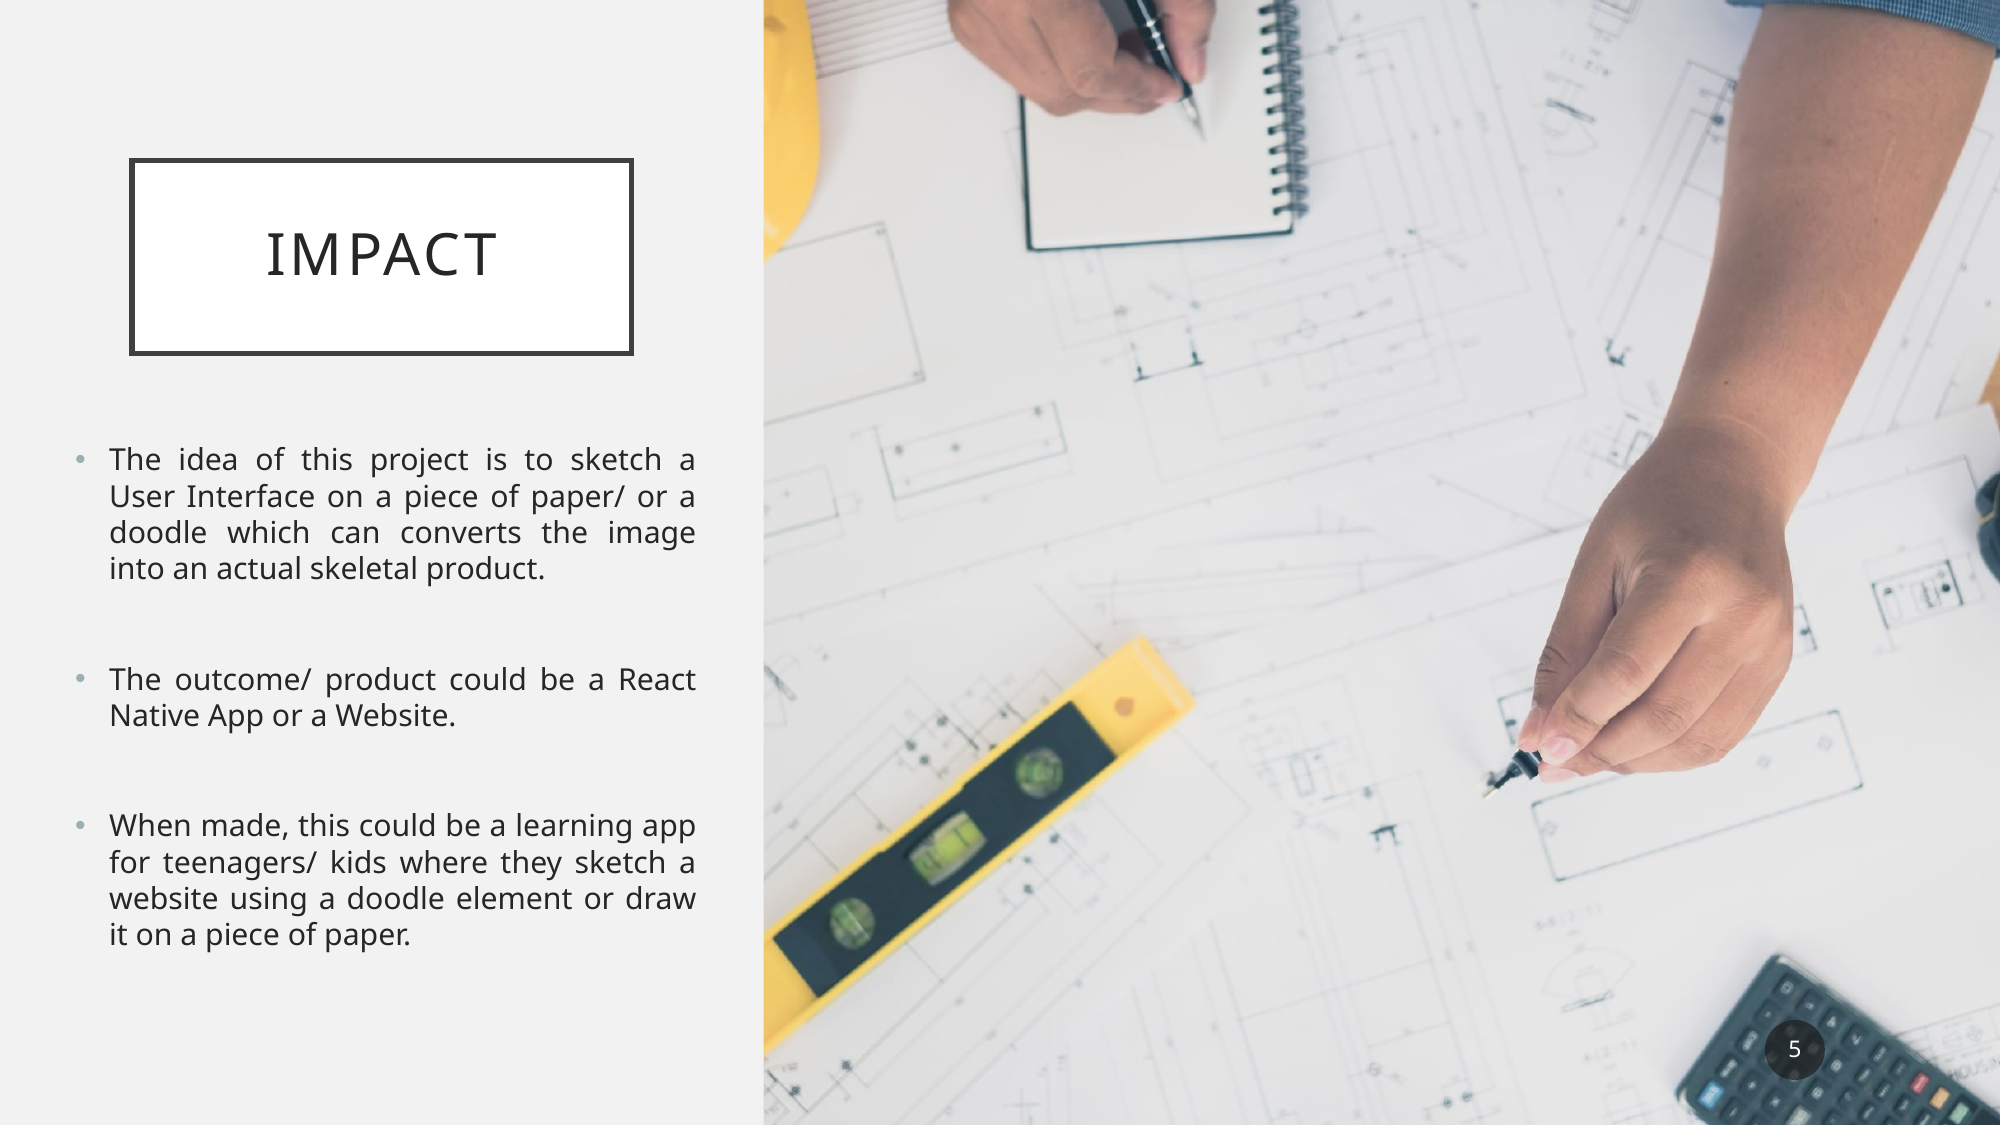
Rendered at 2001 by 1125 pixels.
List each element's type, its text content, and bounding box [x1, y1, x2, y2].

list The idea of this project is to sketch a User Interface on a piece of paper/ or a doodle which can converts the image into an actual skeletal product. The outcome/ product could be a React Native App or a Website. When made, this could be a learning app for teenagers/ kids where they sketch a website using a doodle element or draw it on a piece of paper. [60, 433, 712, 968]
picture [763, 0, 2000, 1125]
title IMPACT [129, 158, 634, 356]
